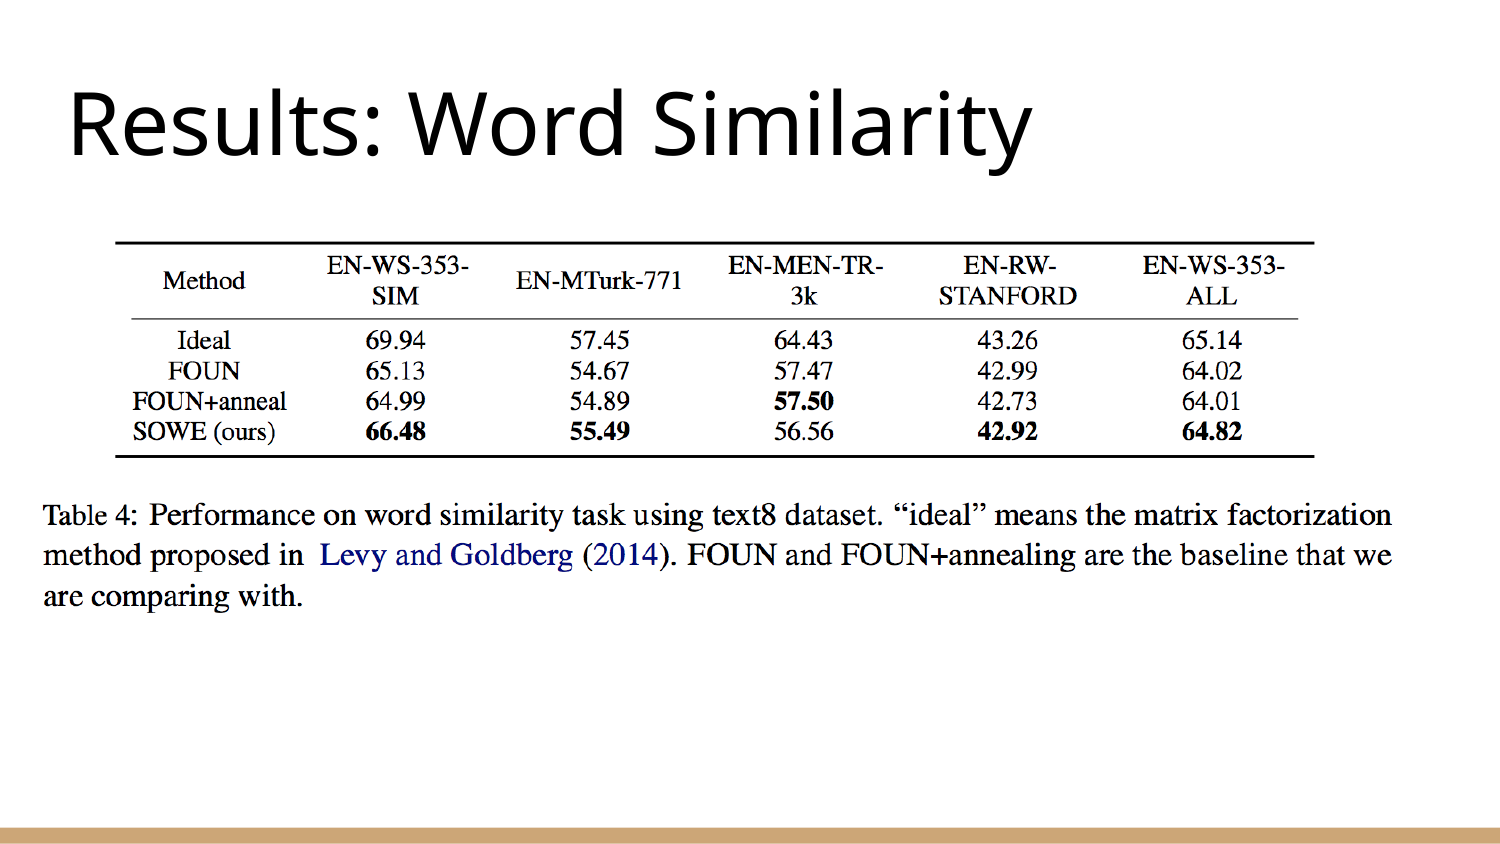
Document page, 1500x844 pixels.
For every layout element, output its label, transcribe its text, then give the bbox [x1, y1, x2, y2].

picture [24, 212, 1476, 638]
title Results: Word Similarity [51, 51, 1449, 189]
